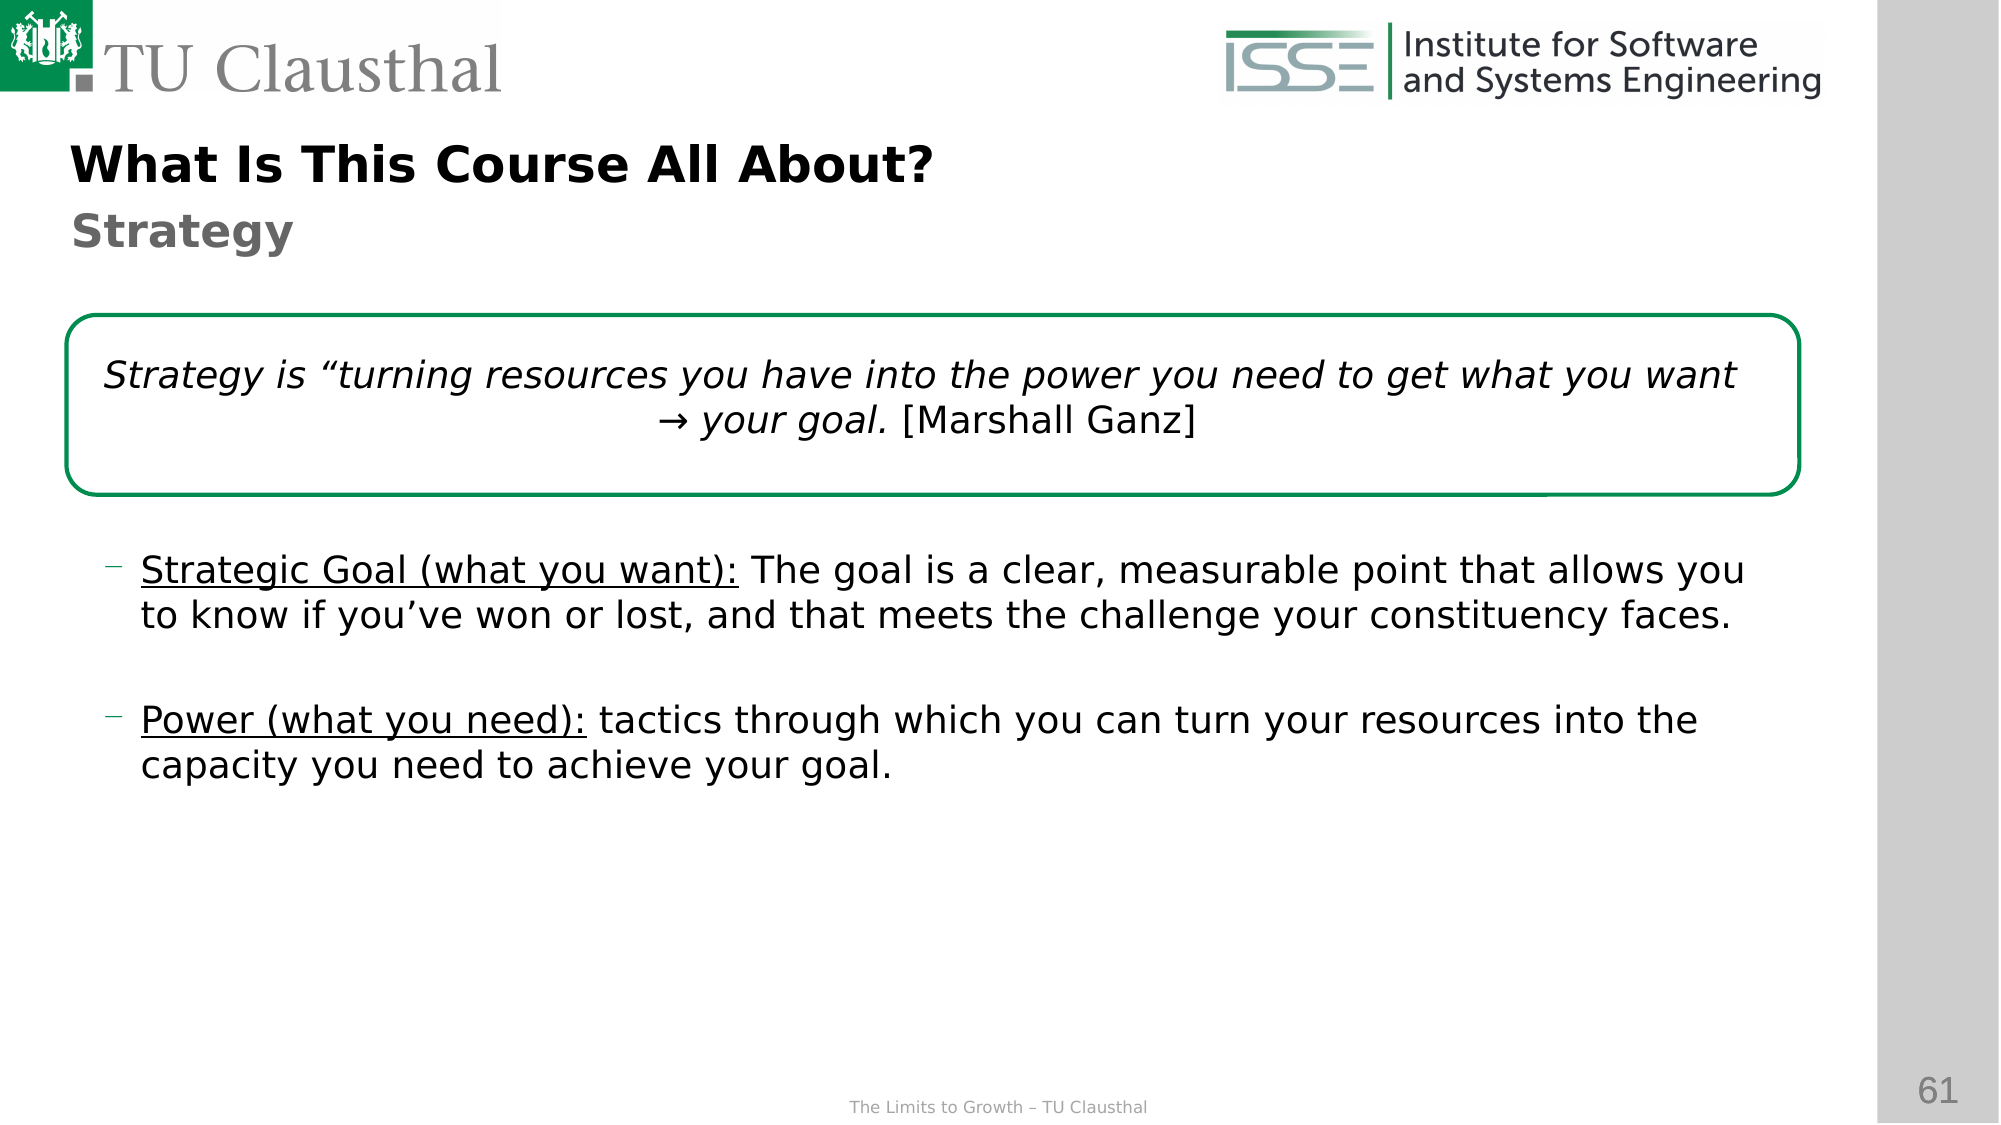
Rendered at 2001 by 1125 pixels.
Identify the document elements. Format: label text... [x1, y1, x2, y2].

text_box Strategy is “turning resources you have into the power you need to get what you want → your goal. [Marshall Ganz] Strategic Goal (what you want): The goal is a clear, measurable point that allows you to know if you’ve won or lost, and that meets the challenge your constituency faces. Power (what you need): tactics through which you can turn your resources into the capacity you need to achieve your goal. Resources (what your constituency has): time, money, skills, relationships, etc. [54, 207, 1800, 1034]
text_box What Is This Course All About? [54, 125, 1818, 207]
picture [1218, 22, 1826, 106]
text_box [64, 312, 1802, 497]
text_box Strategy [70, 188, 1770, 270]
picture [0, 0, 501, 92]
